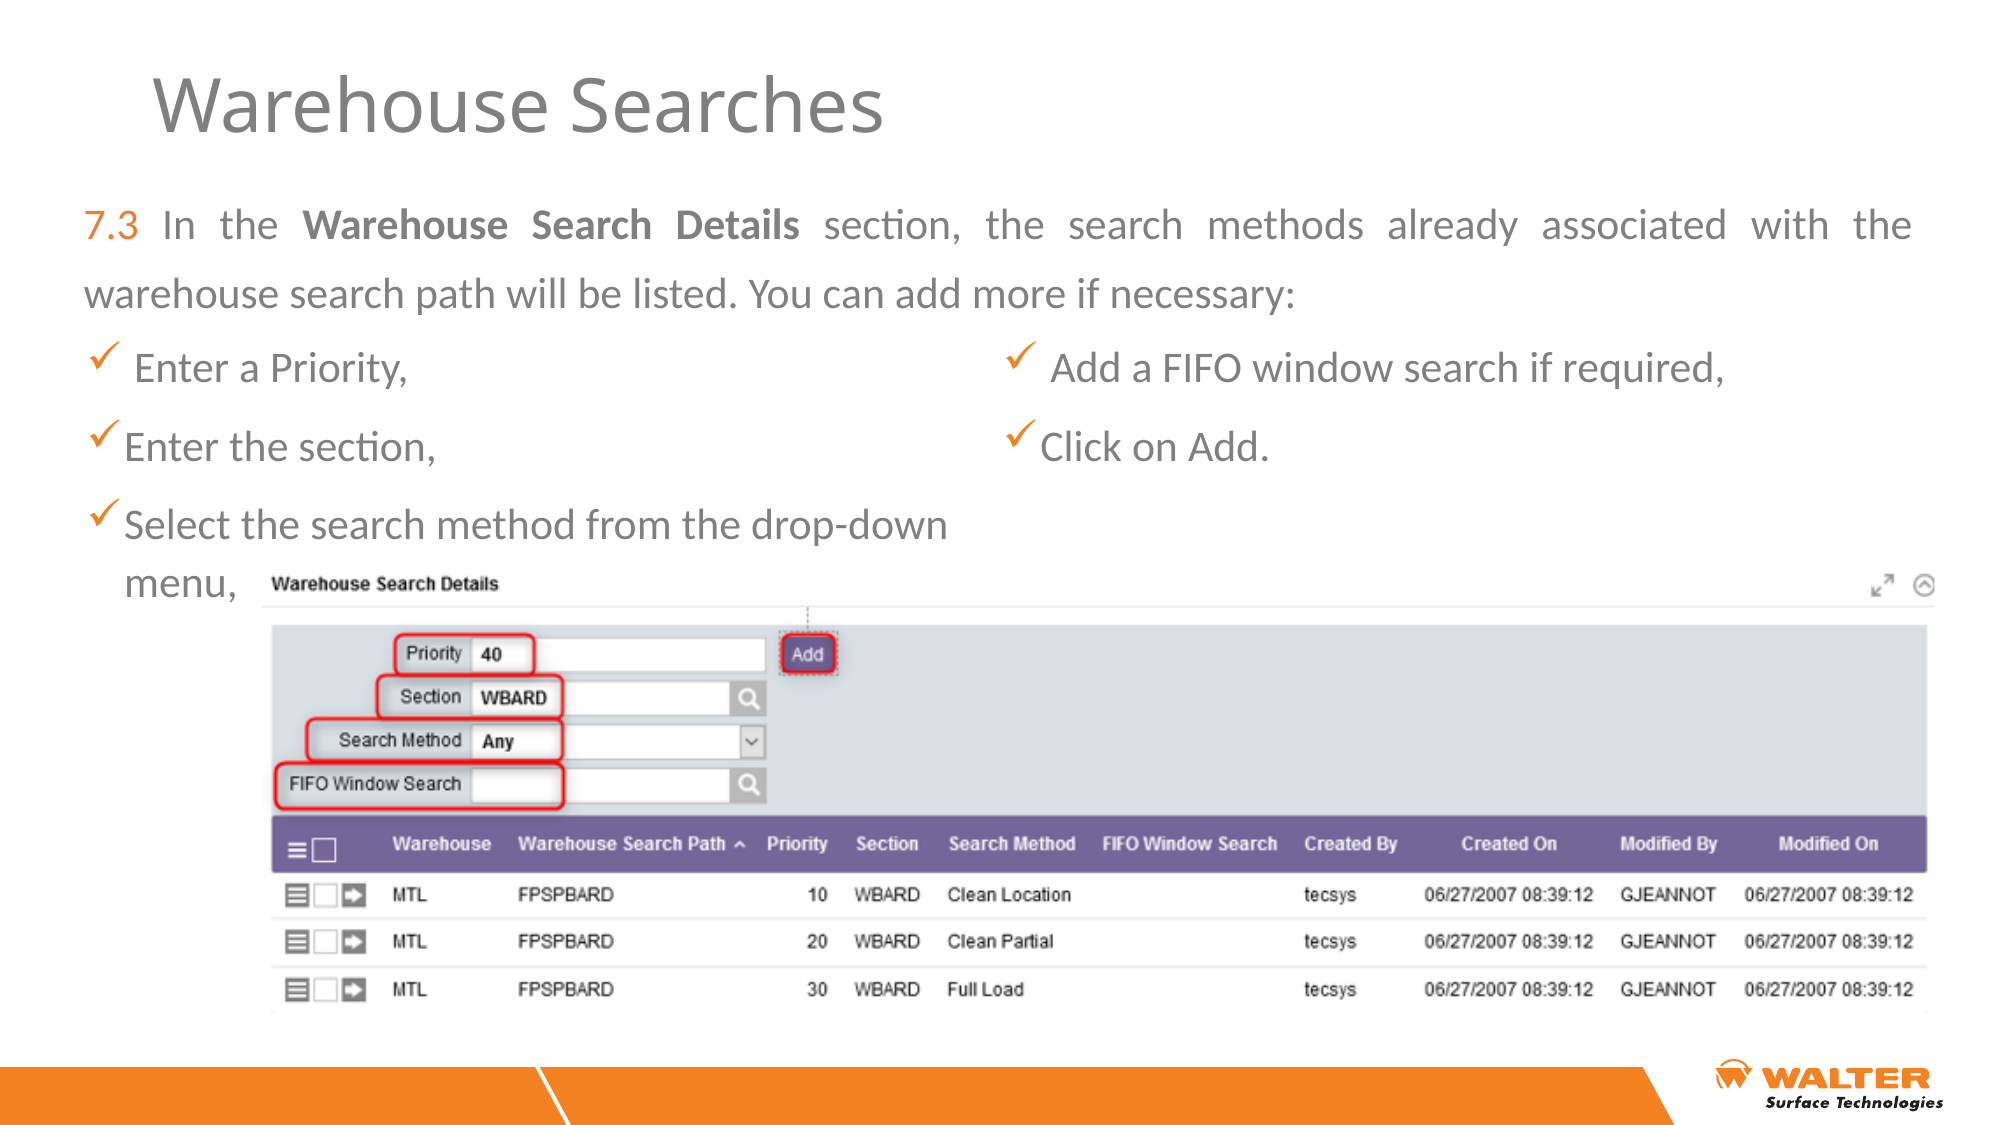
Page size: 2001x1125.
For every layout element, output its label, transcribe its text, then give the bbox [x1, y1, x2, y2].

text_box Enter a Priority, Enter the section, Select the search method from the drop-down menu, Add a FIFO window search if required, Click on Add. [71, 326, 1929, 627]
list 7.3 In the Warehouse Search Details section, the search methods already associated with the warehouse search path will be listed. You can add more if necessary: [68, 173, 1929, 968]
picture [261, 562, 1940, 1044]
title Warehouse Searches [137, 59, 1863, 173]
